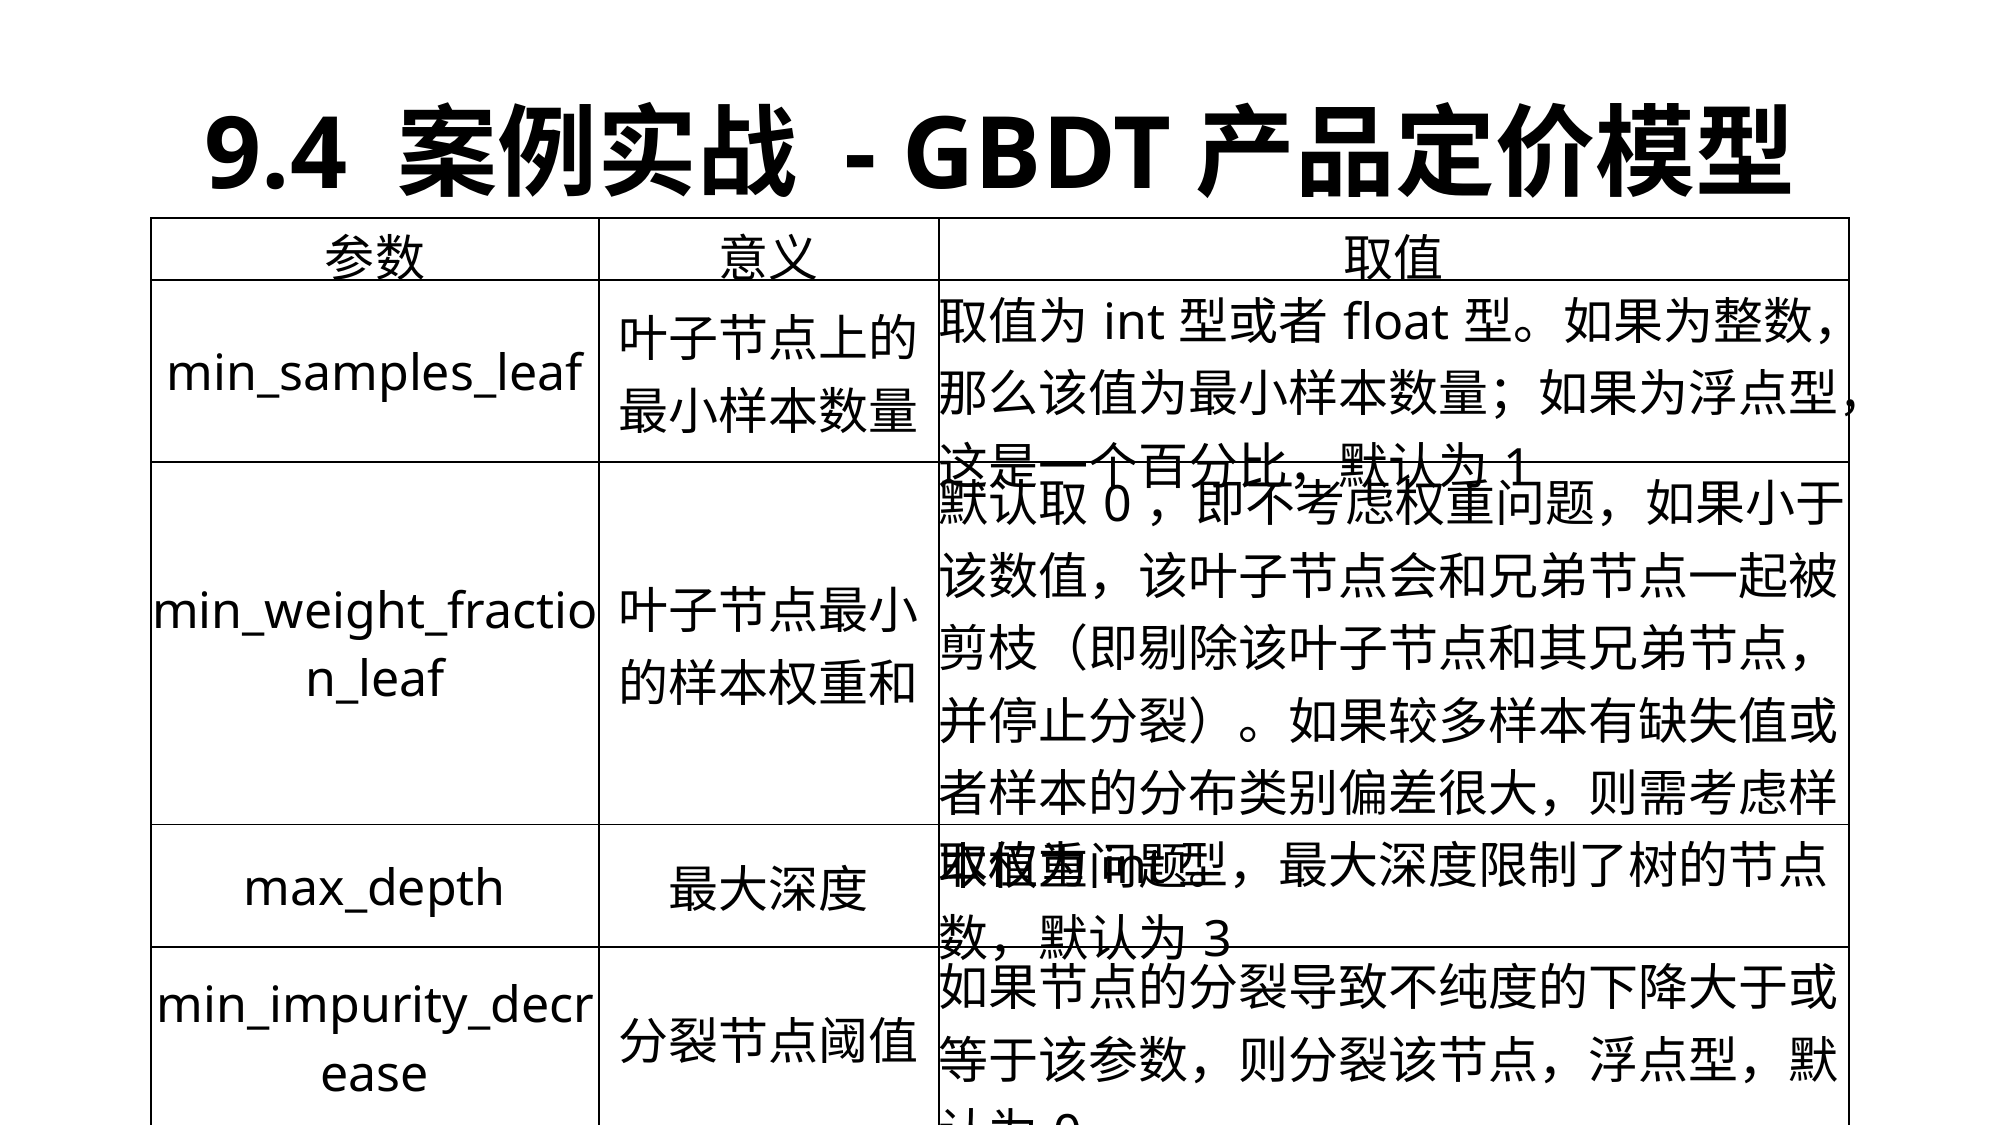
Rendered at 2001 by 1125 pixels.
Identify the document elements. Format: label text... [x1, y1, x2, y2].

table_header 意义 [600, 219, 938, 279]
table_cell 分裂节点阈值 [600, 948, 938, 1125]
table_cell 取值为int型，最大深度限制了树的节点数，默认为3 [940, 825, 1848, 946]
text_box 9.4 案例实战 - GBDT产品定价模型 [189, 81, 1811, 217]
table_cell min_samples_leaf [152, 281, 598, 461]
table_cell min_impurity_decrease [152, 948, 598, 1125]
table_cell 叶子节点上的最小样本数量 [600, 281, 938, 461]
table_cell max_depth [152, 825, 598, 946]
table_cell min_weight_fraction_leaf [152, 463, 598, 824]
table_cell 取值为int型或者float型。如果为整数，那么该值为最小样本数量；如果为浮点型，这是一个百分比，默认为1 [940, 281, 1848, 461]
table_header 取值 [940, 219, 1848, 279]
table_header 参数 [152, 219, 598, 279]
table_cell 如果节点的分裂导致不纯度的下降大于或等于该参数，则分裂该节点，浮点型，默认为0. [940, 948, 1848, 1125]
table_cell 叶子节点最小的样本权重和 [600, 463, 938, 824]
table_cell 默认取0，即不考虑权重问题，如果小于该数值，该叶子节点会和兄弟节点一起被剪枝（即剔除该叶子节点和其兄弟节点，并停止分裂）。如果较多样本有缺失值或者样本的分布类别偏差很大，则需考虑样本权重问题。 [940, 463, 1848, 824]
table_cell 最大深度 [600, 825, 938, 946]
